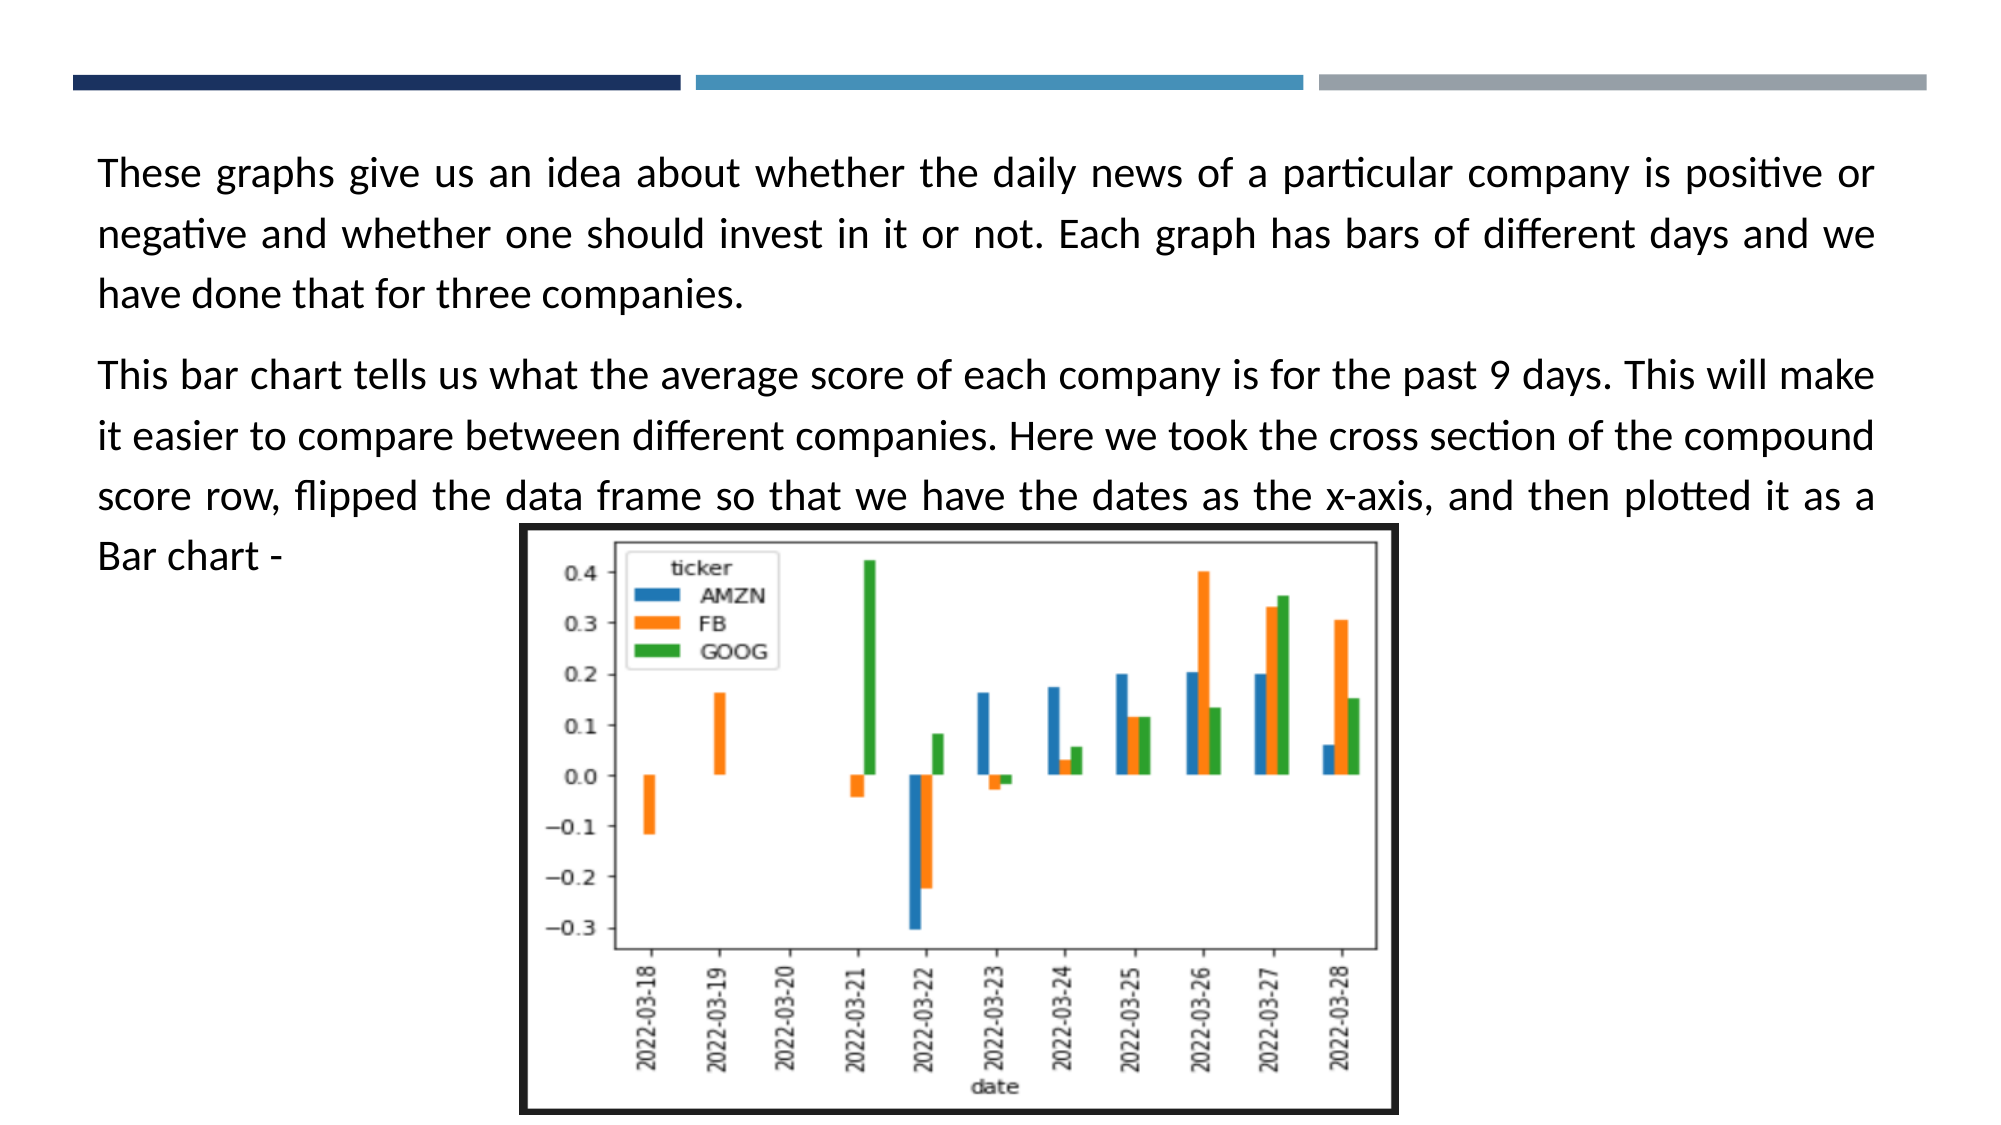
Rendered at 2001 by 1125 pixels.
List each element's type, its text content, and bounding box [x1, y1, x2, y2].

picture [518, 523, 1400, 1115]
list These graphs give us an idea about whether the daily news of a particular company is positive or negative and whether one should invest in it or not. Each graph has bars of different days and we have done that for three companies. This bar chart tells us what the average score of each company is for the past 9 days. This will make it easier to compare between different companies. Here we took the cross section of the compound score row, flipped the data frame so that we have the dates as the x-axis, and then plotted it as a Bar chart - [82, 128, 1892, 947]
